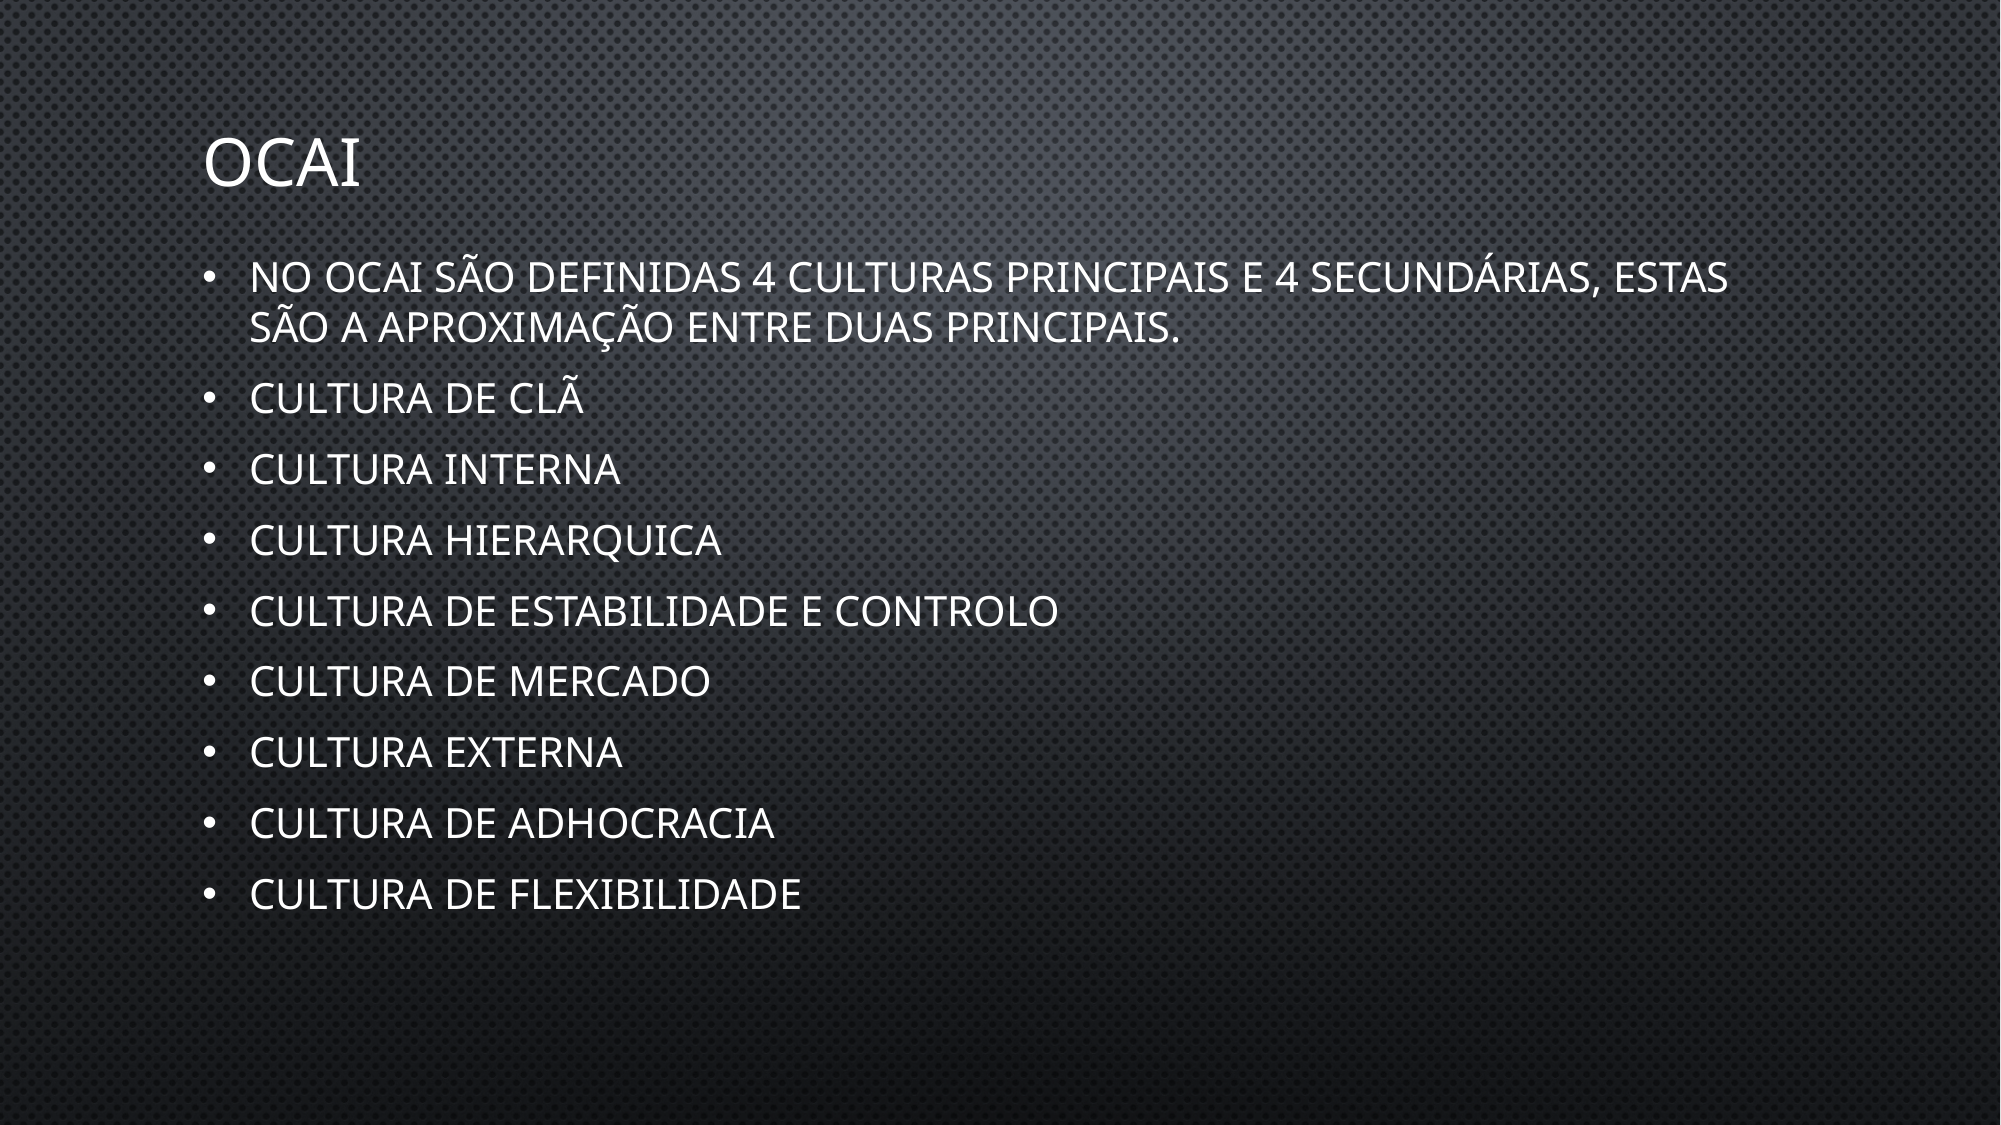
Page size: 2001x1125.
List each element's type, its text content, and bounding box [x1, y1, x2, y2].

list No OCAI são definidas 4 culturas principais e 4 secundárias, estas são a aproximação entre duas principais. Cultura de Clã Cultura Interna Cultura Hierarquica Cultura de estabilidade e controlo Cultura de mercado Cultura externa Cultura de Adhocracia Cultura de Flexibilidade [187, 218, 1813, 950]
title OCAI [187, 99, 1813, 218]
